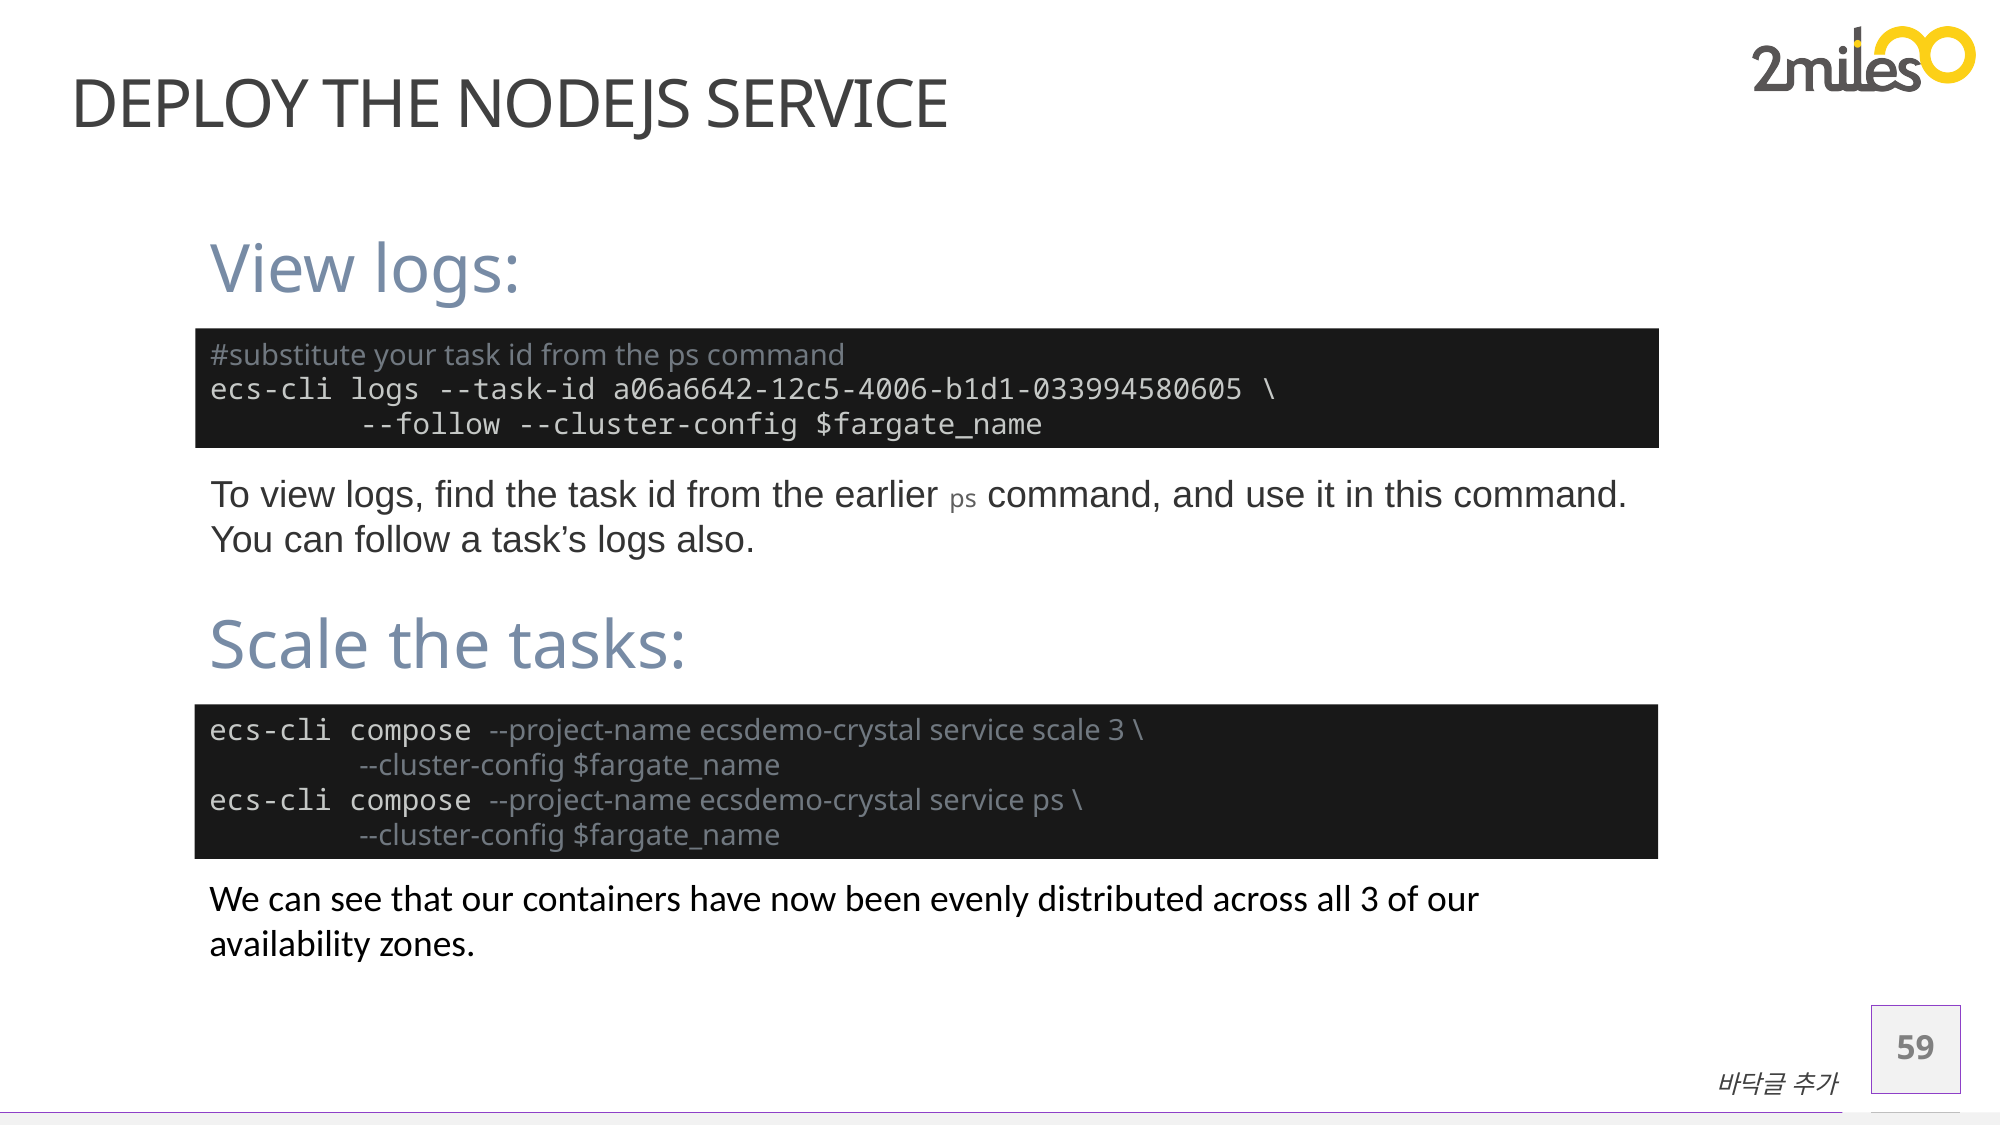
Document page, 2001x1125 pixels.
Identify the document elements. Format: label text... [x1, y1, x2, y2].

footer 바닥글 추가 [1163, 1064, 1838, 1099]
text_box Scale the tasks: [194, 594, 1566, 690]
text_box We can see that our containers have now been evenly distributed across all 3 of our availability zones. [194, 866, 1659, 972]
text_box #substitute your task id from the ps command ecs-cli logs --task-id a06a6642-12c5-4006-b1d1-033994580605 \ --follow --cluster-config $fargate_name [195, 328, 1659, 448]
picture [1752, 26, 1976, 92]
text_box To view logs, find the task id from the earlier ps command, and use it in this command. You can follow a task’s logs also. [195, 462, 1659, 568]
text_box View logs: [195, 218, 1566, 314]
text_box ecs-cli compose --project-name ecsdemo-crystal service scale 3 \ --cluster-config $fargate_name ecs-cli compose --project-name ecsdemo-crystal service ps \ --cluster-config $fargate_name [194, 704, 1659, 859]
title Deploy the NodeJS Service [70, 70, 1932, 142]
slide_number 59 [1871, 1019, 1960, 1080]
